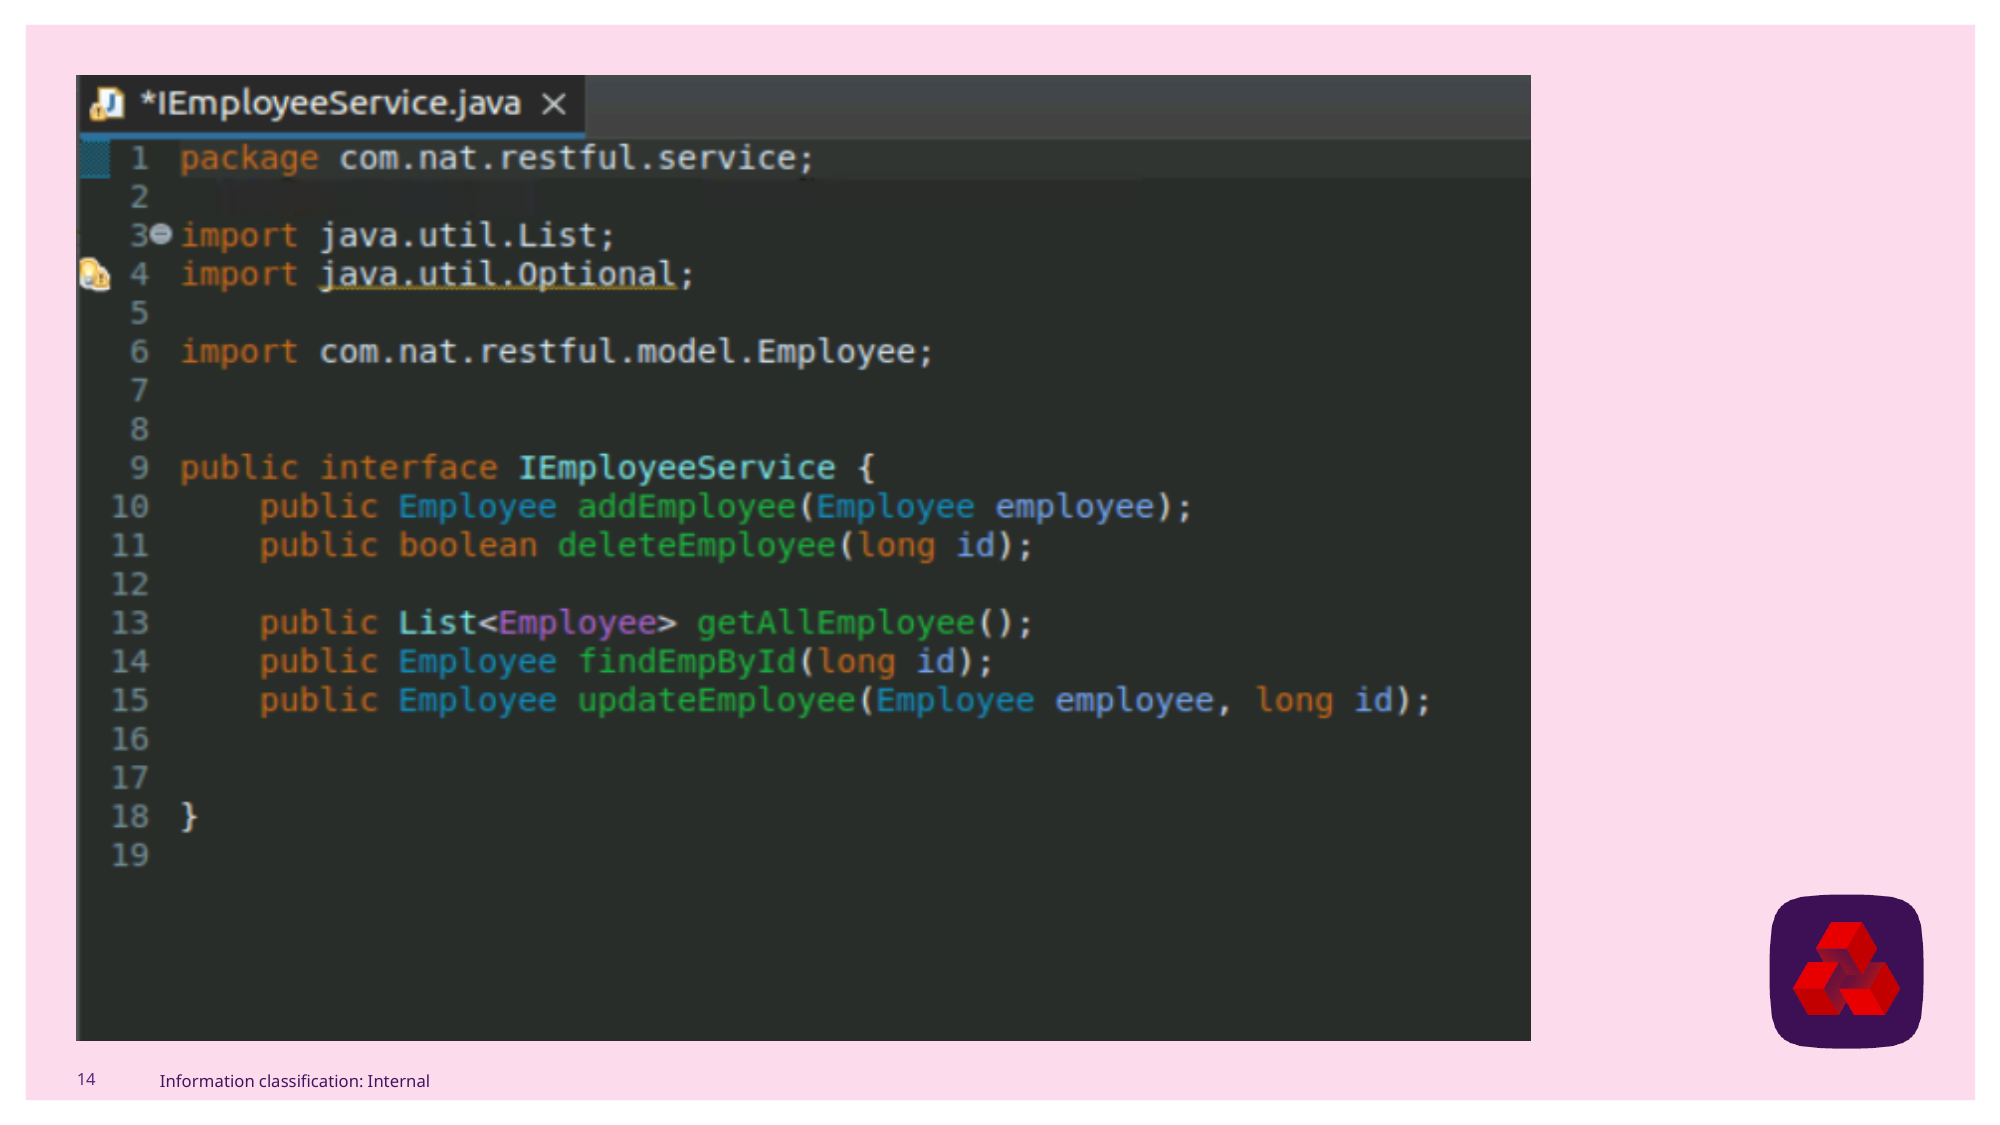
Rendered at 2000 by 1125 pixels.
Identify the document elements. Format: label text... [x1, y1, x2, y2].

picture [0, 0, 2000, 1125]
slide_number 14 [76, 1068, 113, 1093]
